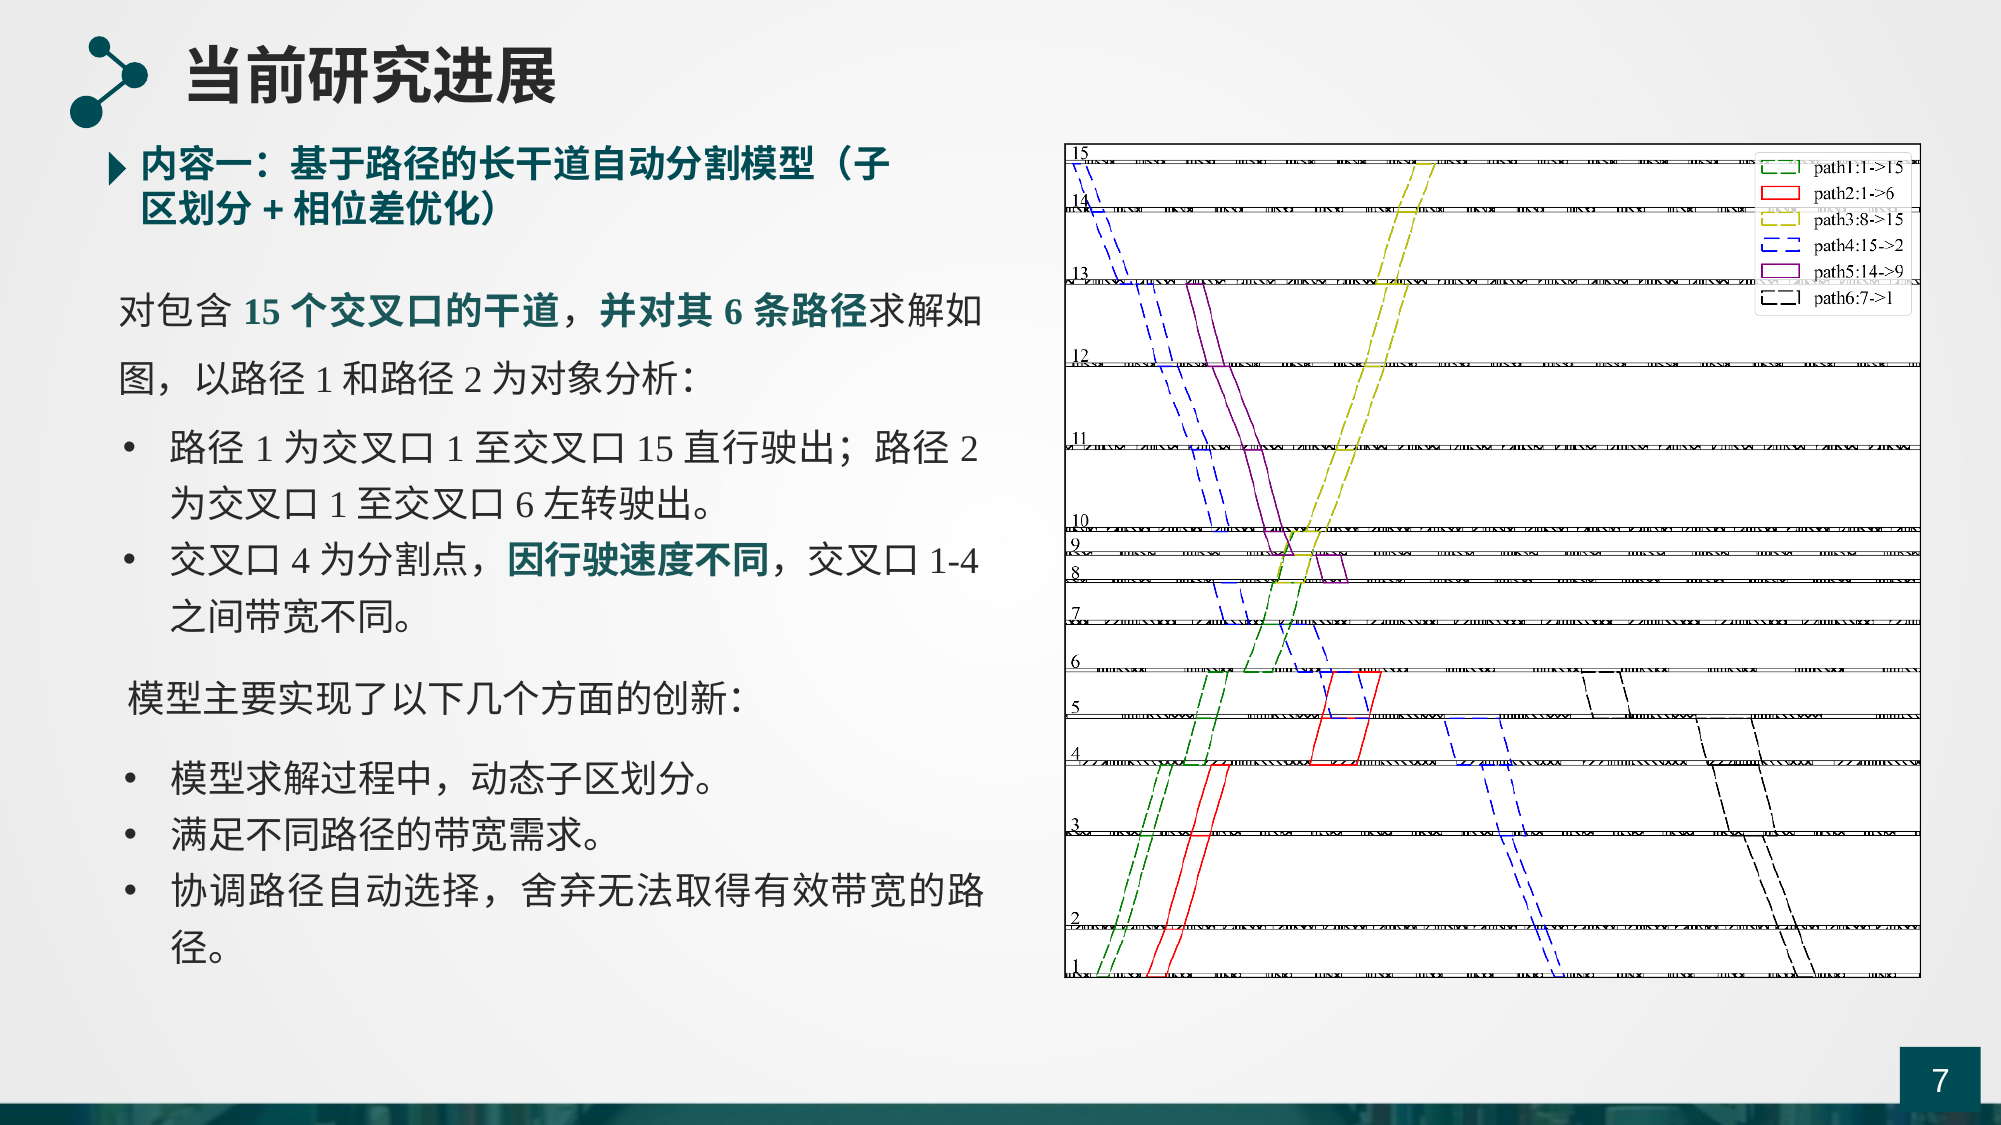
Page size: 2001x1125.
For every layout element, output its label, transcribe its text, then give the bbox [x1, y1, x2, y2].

text_box [108, 151, 126, 186]
picture [0, 0, 2001, 1125]
text_box [70, 36, 148, 129]
text_box 模型主要实现了以下几个方面的创新： [112, 656, 932, 728]
text_box 当前研究进展 [168, 28, 573, 119]
text_box 路径1为交叉口1至交叉口15直行驶出；路径2为交叉口1至交叉口6左转驶出。 交叉口4为分割点，因行驶速度不同，交叉口1-4之间带宽不同。 [108, 405, 1003, 645]
text_box 模型求解过程中，动态子区划分。 满足不同路径的带宽需求。 协调路径自动选择，舍弃无法取得有效带宽的路径。 [108, 736, 1001, 976]
text_box 对包含15个交叉口的干道，并对其6条路径求解如图，以路径1和路径2为对象分析： [103, 257, 999, 408]
text_box 内容一：基于路径的长干道自动分割模型（子区划分+相位差优化） [126, 132, 924, 238]
